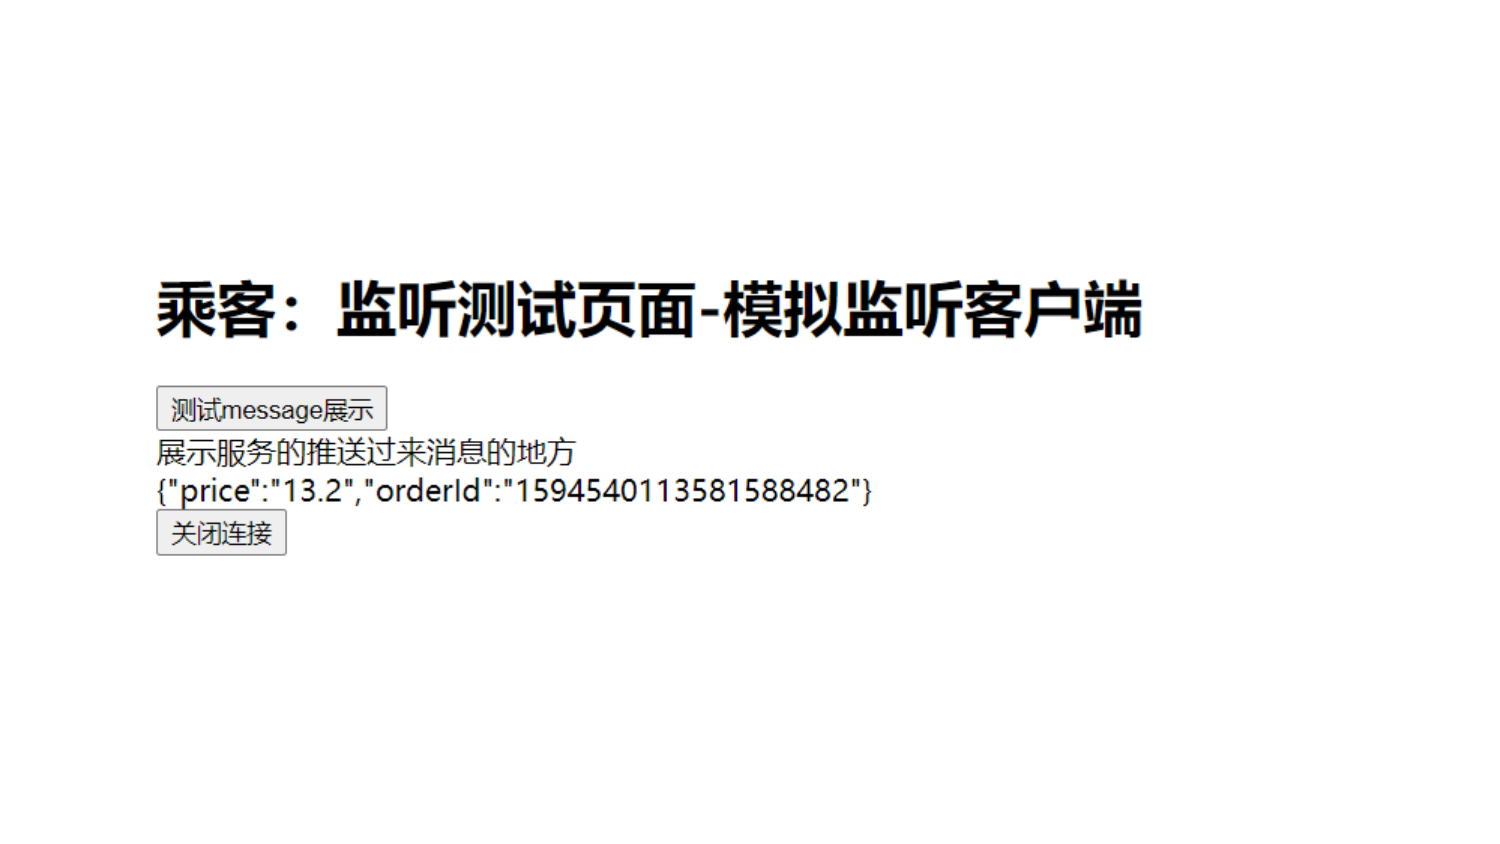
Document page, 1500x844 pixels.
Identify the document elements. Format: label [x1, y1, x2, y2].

picture [143, 252, 1356, 592]
